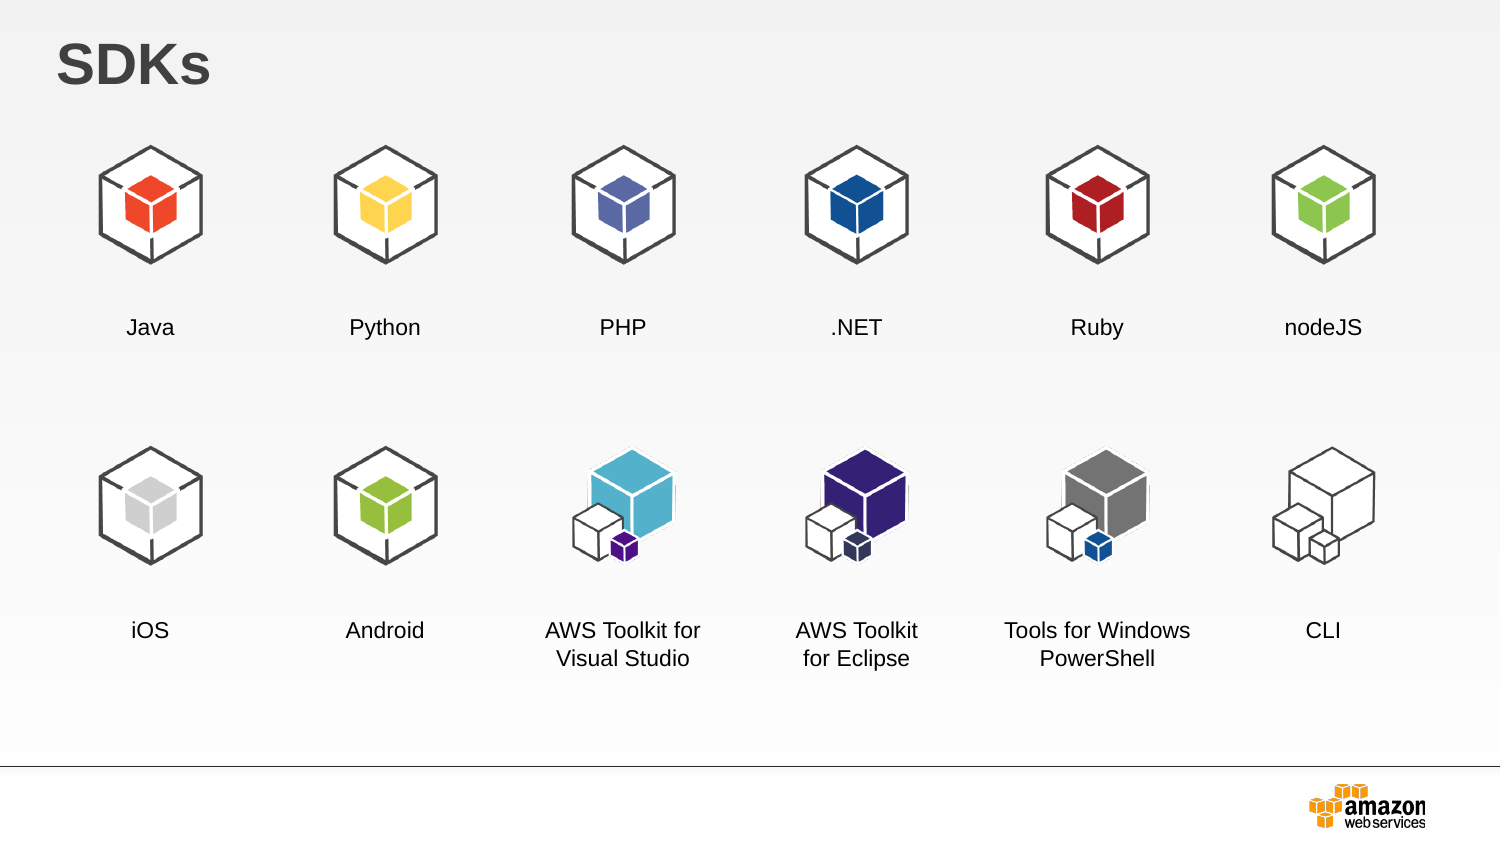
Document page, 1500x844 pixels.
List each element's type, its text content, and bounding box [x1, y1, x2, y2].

text_box AWS Toolkit for Eclipse [789, 615, 925, 671]
picture [1263, 144, 1384, 265]
picture [796, 144, 917, 265]
text_box Ruby [1070, 312, 1125, 341]
picture [90, 445, 211, 566]
text_box nodeJS [1284, 312, 1363, 341]
picture [1037, 445, 1158, 566]
picture [562, 445, 684, 566]
text_box iOS [131, 615, 170, 644]
text_box Tools for Windows PowerShell [1001, 615, 1194, 671]
text_box Android [345, 615, 425, 644]
text_box CLI [1305, 615, 1342, 644]
picture [324, 445, 446, 566]
picture [796, 445, 917, 566]
text_box Python [349, 312, 421, 341]
text_box .NET [830, 312, 883, 341]
picture [1037, 144, 1158, 265]
title SDKs [41, 18, 1388, 105]
picture [1263, 445, 1384, 566]
text_box AWS Toolkit for Visual Studio [542, 615, 704, 671]
text_box PHP [599, 312, 647, 341]
picture [324, 144, 446, 265]
picture [90, 144, 211, 265]
picture [562, 144, 684, 265]
text_box Java [126, 312, 175, 341]
